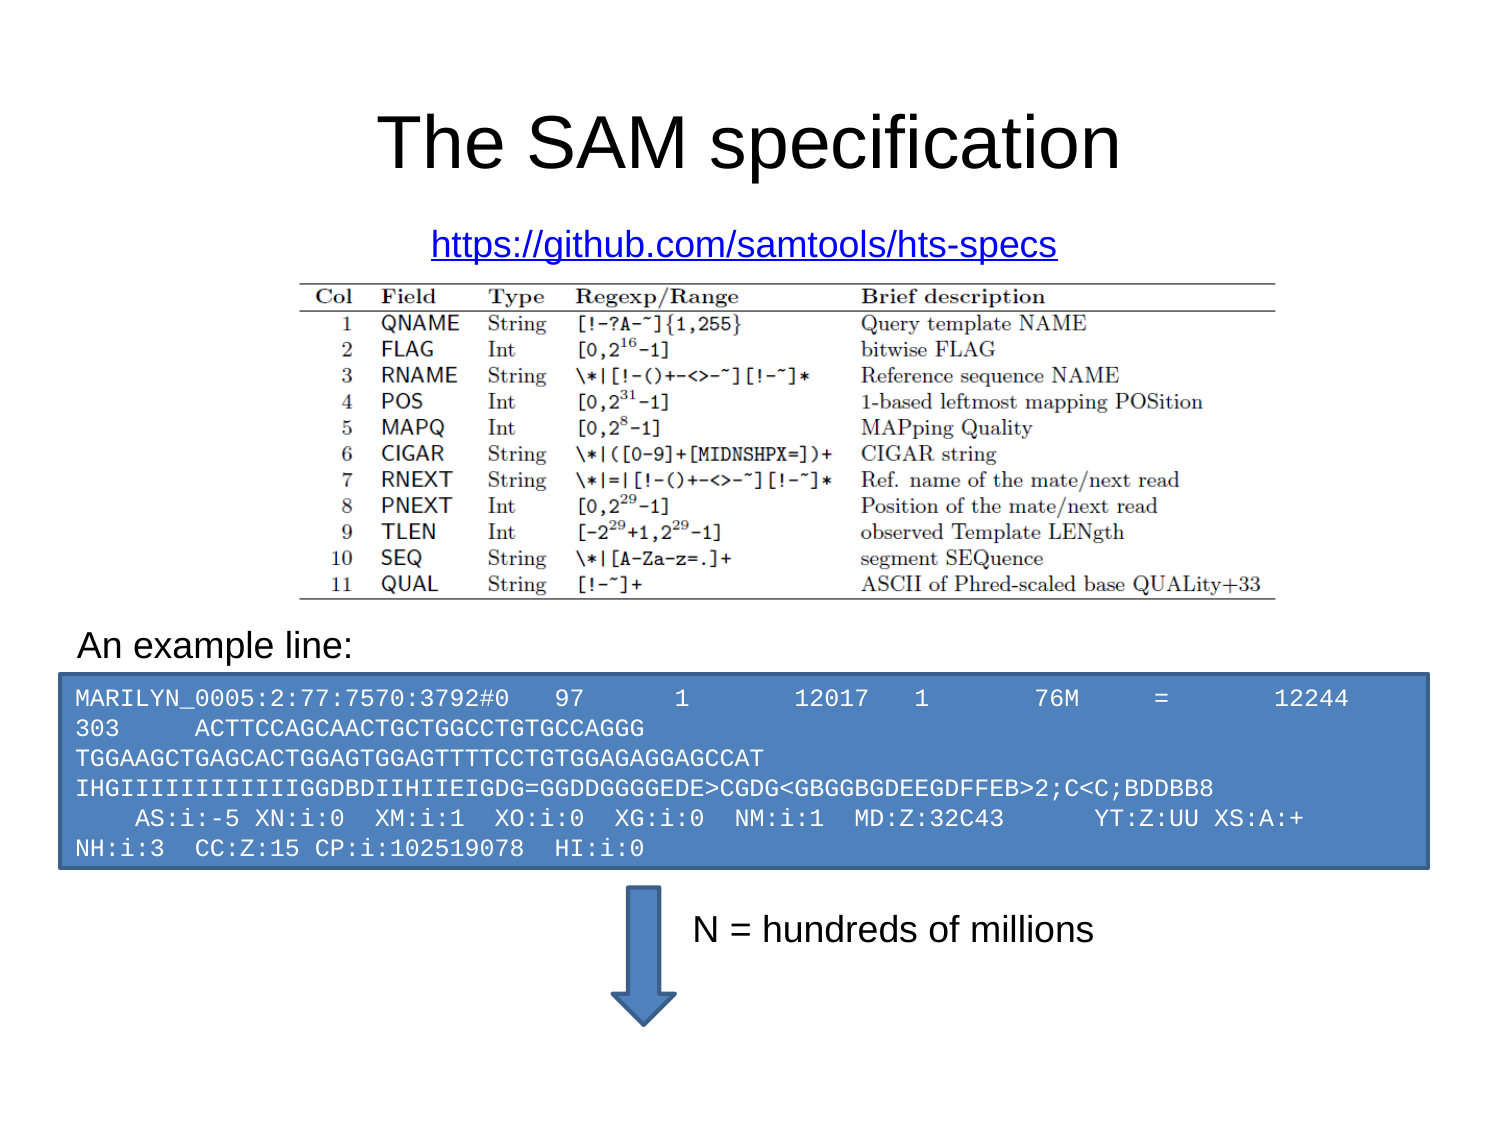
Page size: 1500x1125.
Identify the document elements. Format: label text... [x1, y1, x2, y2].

title The SAM specification [75, 45, 1425, 233]
picture [287, 272, 1290, 612]
text_box MARILYN_0005:2:77:7570:3792#0 97 1 12017 1 76M = 12244 303 ACTTCCAGCAACTGCTGGCCTGTGCCAGGG TGGAAGCTGAGCACTGGAGTGGAGTTTTCCTGTGGAGAGGAGCCAT IHGIIIIIIIIIIIIGGDBDIIHIIEIGDG=GGDDGGGGEDE>CGDG<GBGGBGDEEGDFFEB>2;C<C;BDDBB8 AS:i:-5 XN:i:0 XM:i:1 XO:i:0 XG:i:0 NM:i:1 MD:Z:32C43 YT:Z:UU XS:A:+ NH:i:3 CC:Z:15 CP:i:102519078 HI:i:0 [58, 672, 1430, 870]
text_box N = hundreds of millions [677, 897, 1110, 958]
text_box [610, 885, 677, 1027]
text_box https://github.com/samtools/hts-specs [415, 212, 1073, 271]
text_box An example line: [62, 613, 369, 674]
